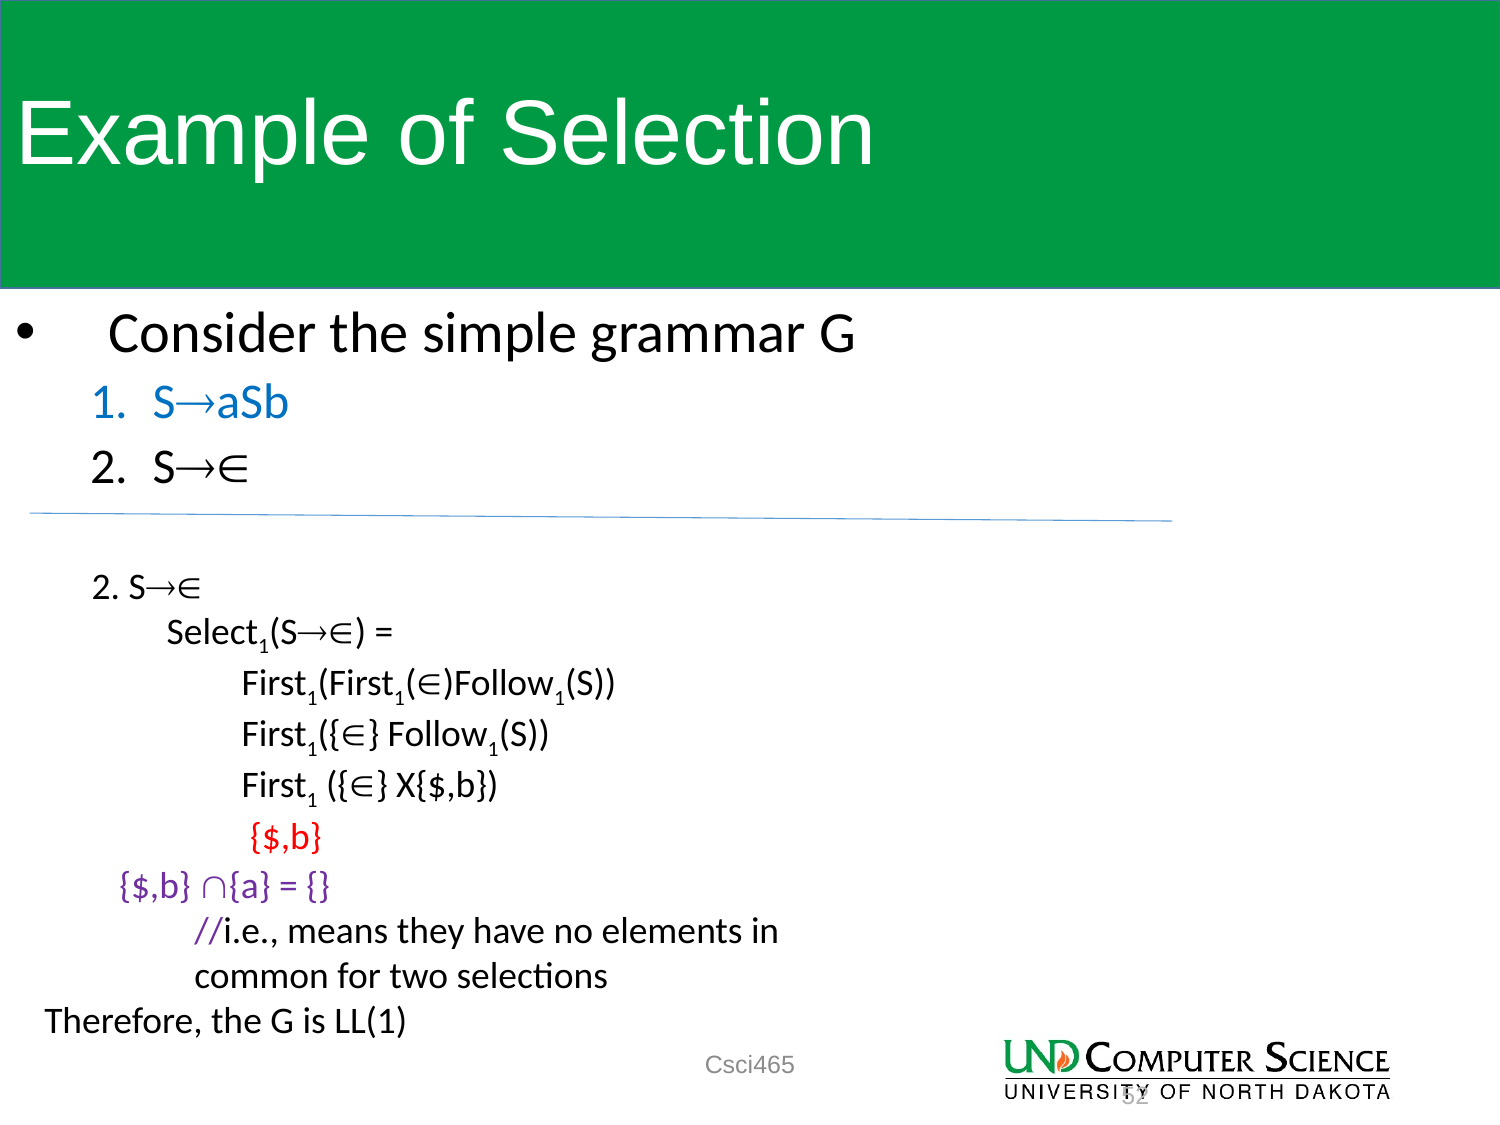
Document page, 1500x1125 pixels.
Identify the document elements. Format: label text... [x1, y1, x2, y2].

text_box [29, 513, 1173, 521]
slide_number 52 [1106, 1064, 1457, 1125]
title Example of Selection [0, 26, 1294, 244]
text_box 2. S Select1(S) = First1(First1()Follow1(S)) First1({} Follow1(S)) First1 ({} X{$,b}) {$,b} [76, 554, 1173, 864]
footer Csci465 [512, 1024, 988, 1103]
text_box {$,b} {a} = {} //i.e., means they have no elements in common for two selections Therefore, the G is LL(1) [29, 853, 906, 1049]
list Consider the simple grammar G SaSb S [0, 294, 1485, 1014]
picture [999, 1034, 1397, 1104]
